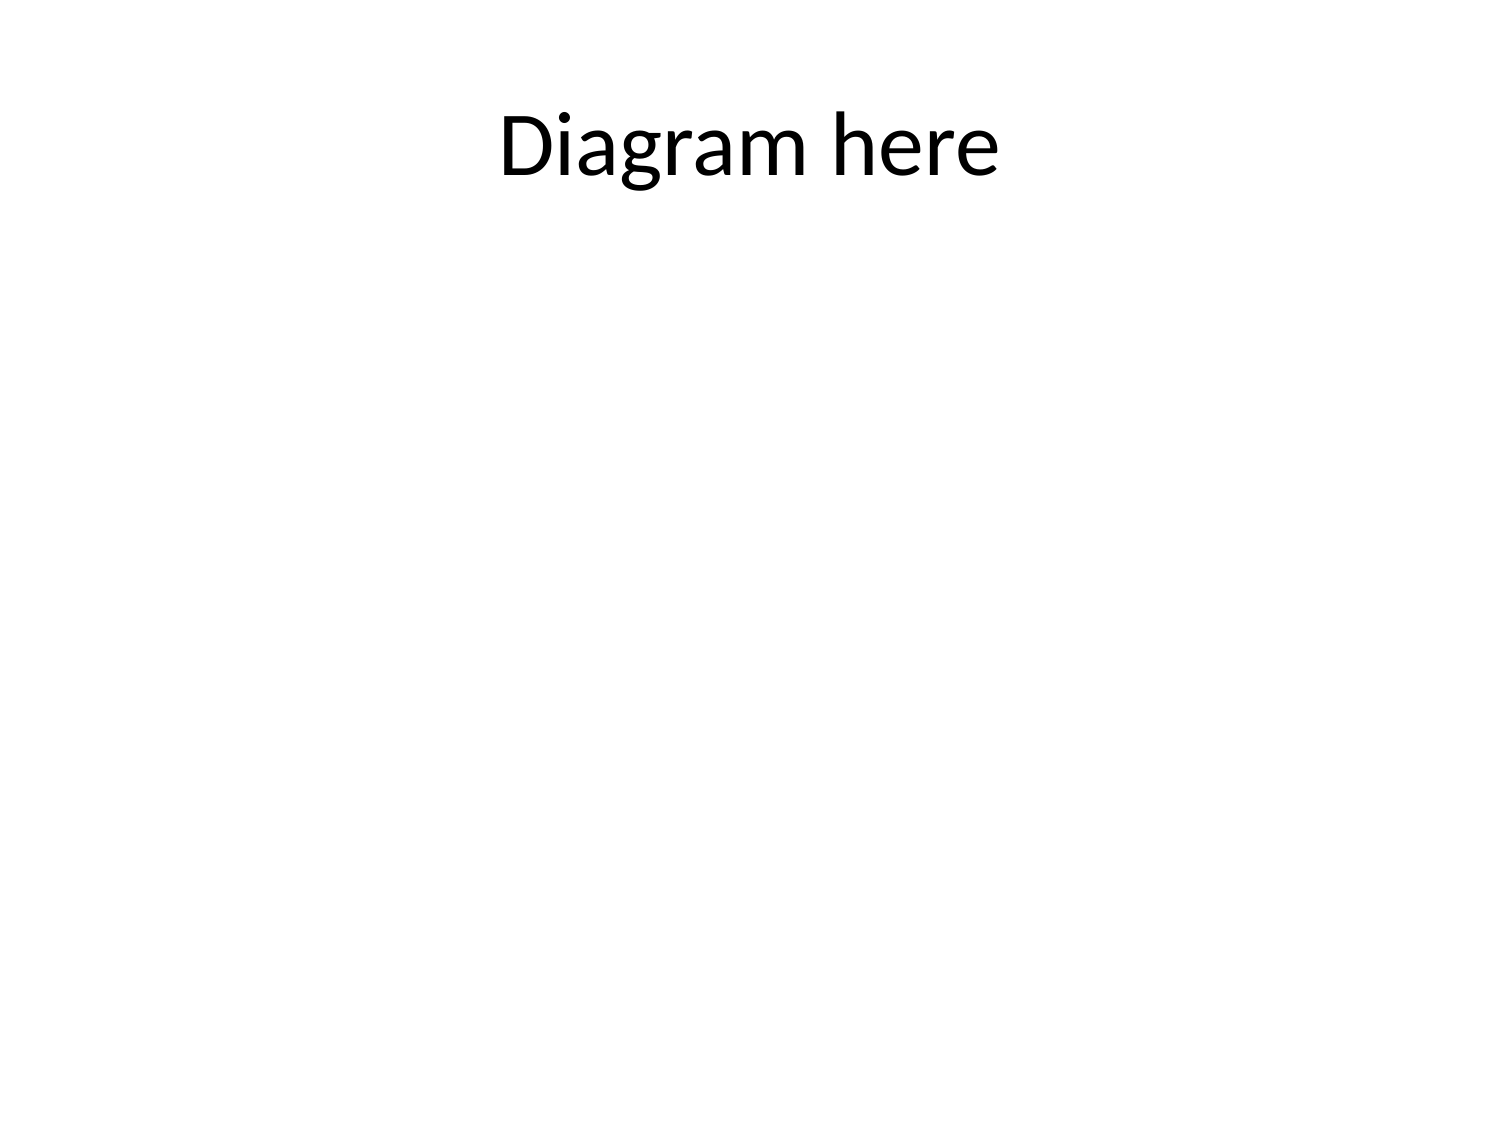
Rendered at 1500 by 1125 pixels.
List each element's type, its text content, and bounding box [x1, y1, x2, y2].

title Diagram here [75, 45, 1425, 233]
